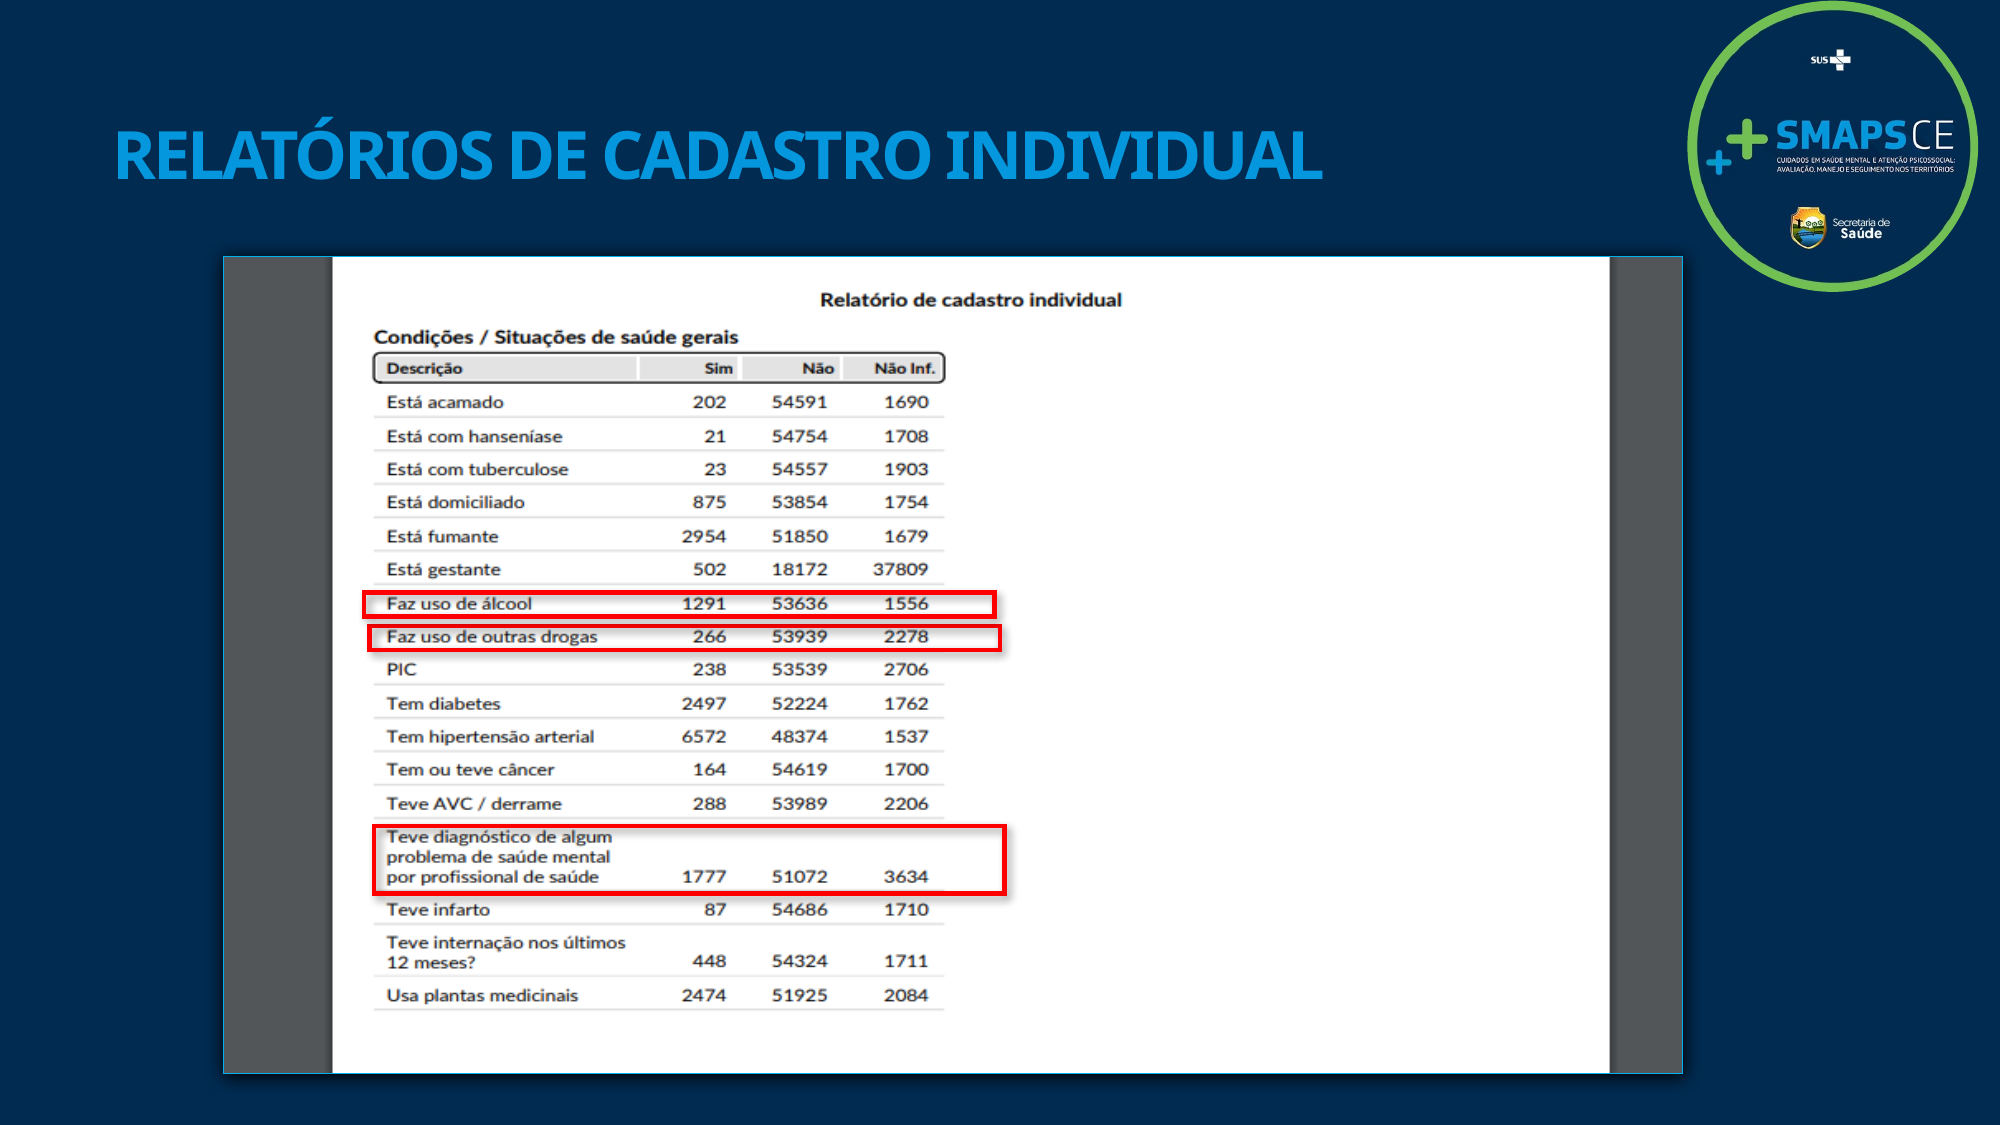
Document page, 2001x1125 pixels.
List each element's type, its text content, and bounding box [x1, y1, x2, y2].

picture [1687, 0, 1979, 292]
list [223, 256, 1683, 1074]
title Relatórios de cadastro individual [112, 122, 1645, 194]
